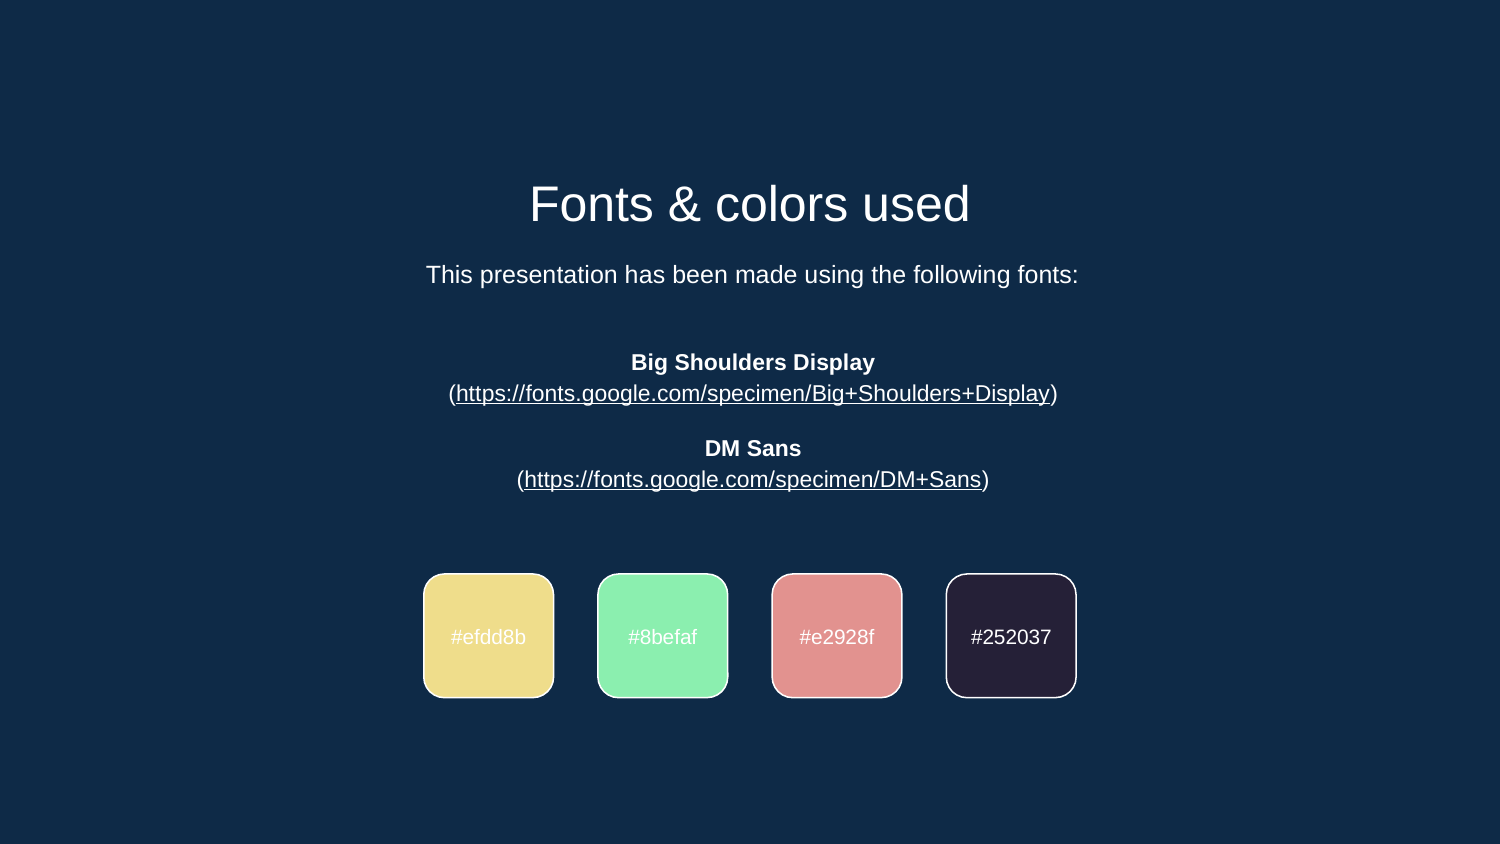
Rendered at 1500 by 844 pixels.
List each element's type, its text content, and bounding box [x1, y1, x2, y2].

list This presentation has been made using the following fonts: [175, 239, 1332, 312]
list Big Shoulders Display (https://fonts.google.com/specimen/Big+Shoulders+Display) DM Sans (https://fonts.google.com/specimen/DM+Sans) [175, 314, 1332, 521]
title Fonts & colors used [171, 156, 1328, 236]
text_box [423, 573, 1077, 698]
